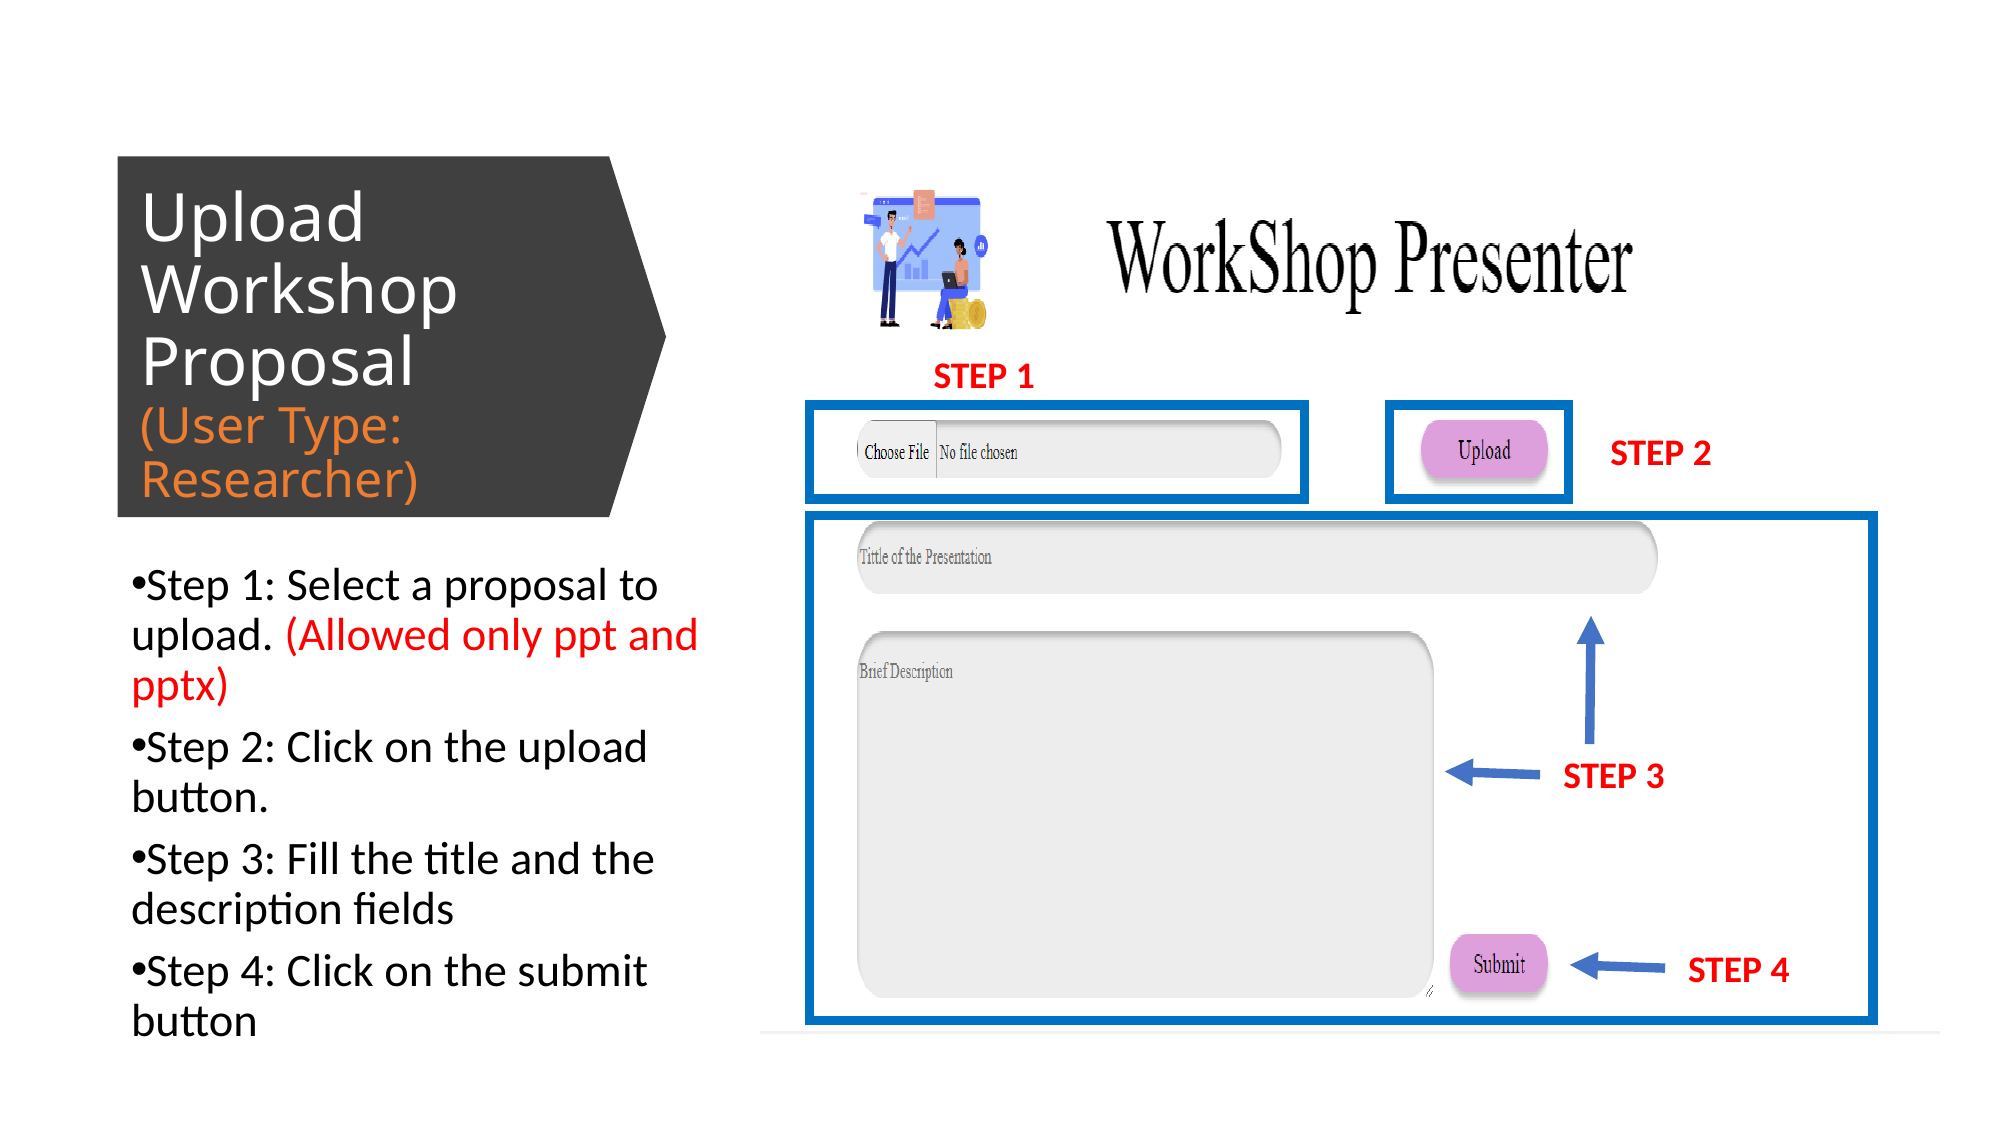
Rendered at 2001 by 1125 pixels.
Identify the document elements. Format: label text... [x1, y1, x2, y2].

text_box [1569, 964, 1666, 969]
text_box [116, 155, 668, 519]
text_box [1444, 771, 1541, 775]
text_box Upload Workshop Proposal (User Type: Researcher) [125, 176, 611, 516]
picture [760, 144, 1940, 1034]
text_box Step 1: Select a proposal to upload. (Allowed only ppt and pptx) Step 2: Click on the upload button. Step 3: Fill the title and the description fields Step 4: Click on the submit button [116, 552, 748, 1060]
